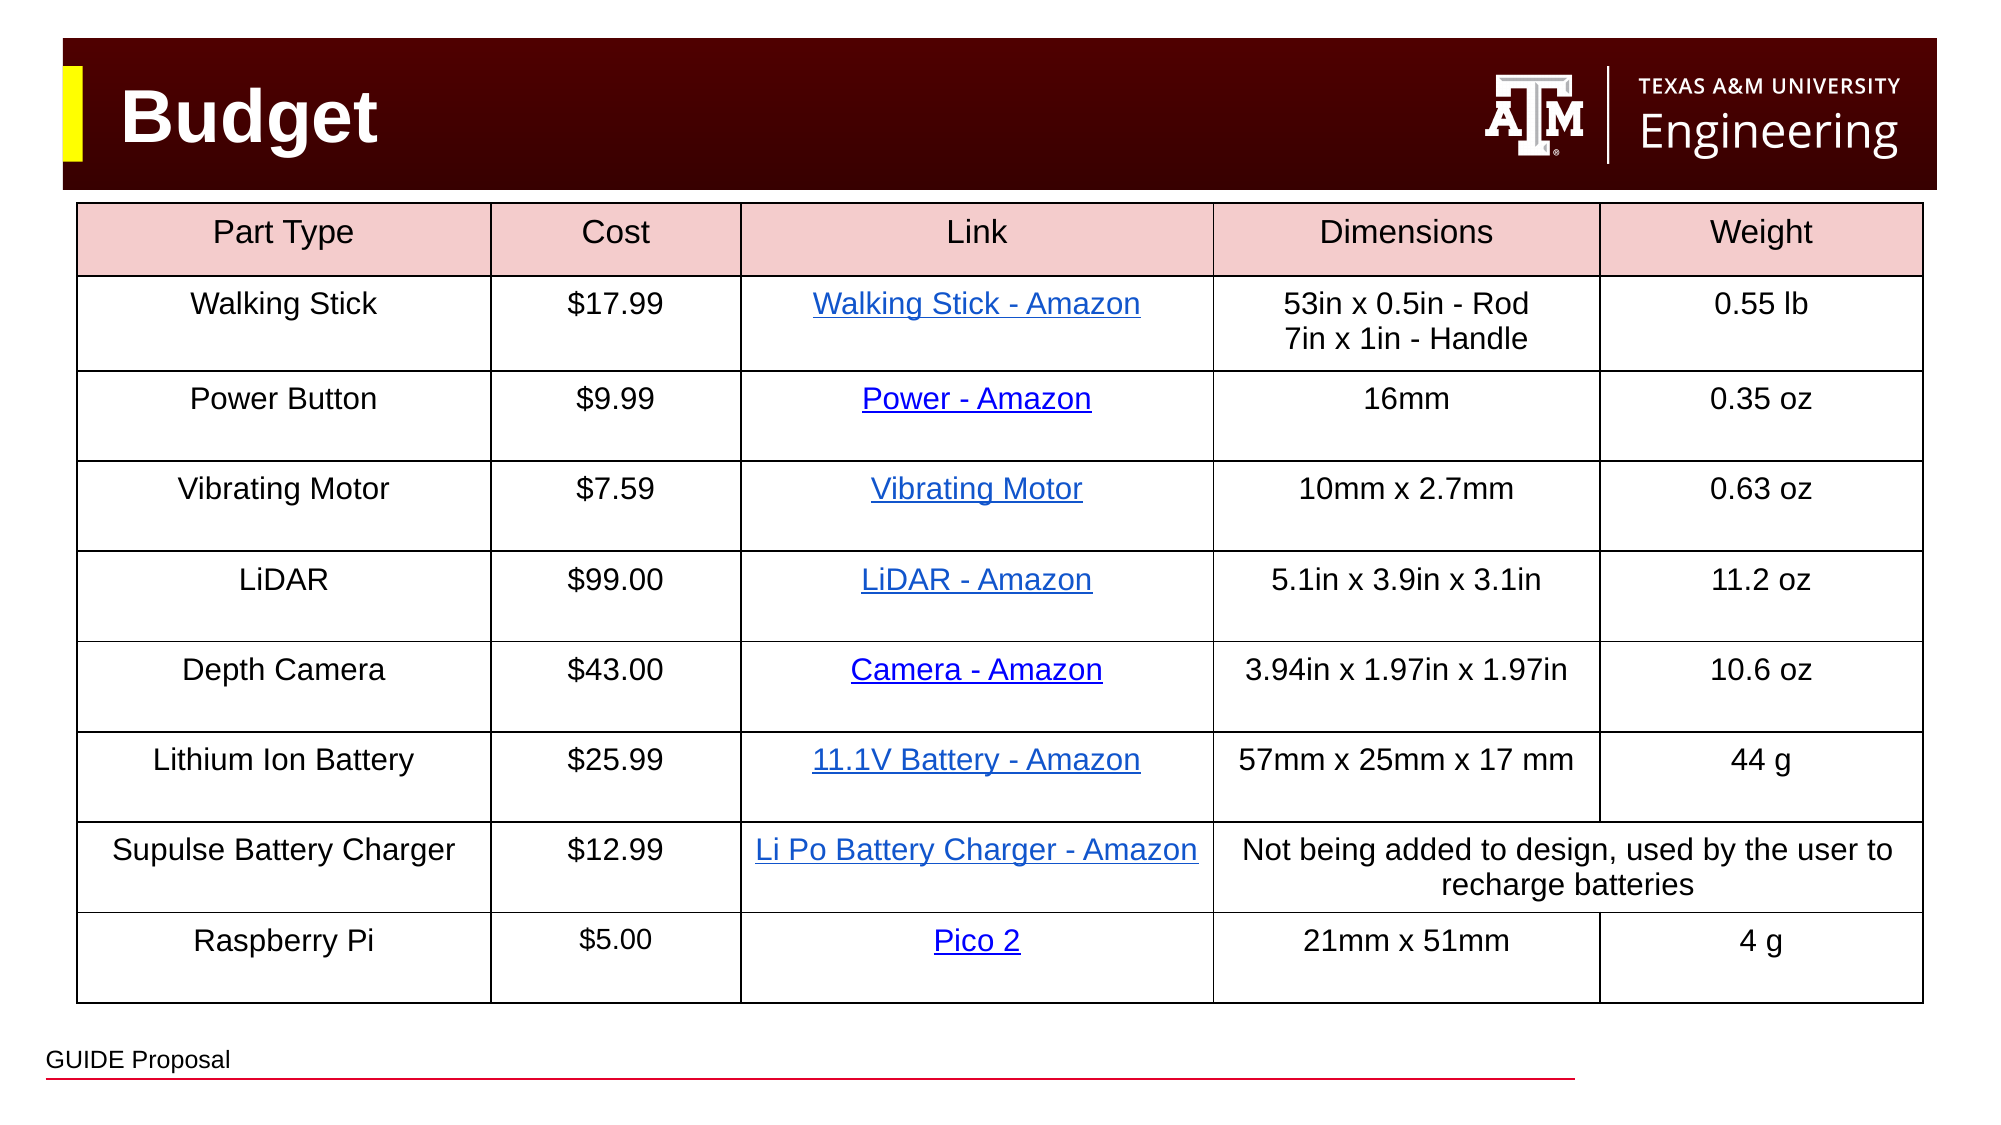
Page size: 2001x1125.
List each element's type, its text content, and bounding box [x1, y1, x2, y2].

table_cell Vibrating Motor [78, 462, 490, 550]
table_cell $99.00 [492, 552, 740, 641]
table_cell $12.99 [492, 823, 740, 912]
table_cell Vibrating Motor [742, 462, 1213, 550]
table_cell LiDAR [78, 552, 490, 641]
table_cell Supulse Battery Charger [78, 823, 490, 912]
table_cell LiDAR - Amazon [742, 552, 1213, 641]
table_cell $17.99 [492, 277, 740, 370]
table_cell 10mm x 2.7mm [1214, 462, 1599, 550]
table_cell 57mm x 25mm x 17 mm [1214, 733, 1599, 821]
table_cell Li Po Battery Charger - Amazon [742, 823, 1213, 912]
table_cell $5.00 [492, 913, 740, 1002]
table_cell 44 g [1601, 733, 1922, 821]
table_cell Pico 2 [742, 913, 1213, 1002]
table_cell Power - Amazon [742, 372, 1213, 460]
table_cell $25.99 [492, 733, 740, 821]
table_cell Raspberry Pi [78, 913, 490, 1002]
table_cell 21mm x 51mm [1214, 913, 1599, 1002]
table_header Cost [492, 204, 740, 275]
table_cell 16mm [1214, 372, 1599, 460]
table_header Part Type [78, 204, 490, 275]
table_cell Power Button [78, 372, 490, 460]
table_cell 53in x 0.5in - Rod 7in x 1in - Handle [1214, 277, 1599, 370]
table_cell $43.00 [492, 642, 740, 731]
table_cell 5.1in x 3.9in x 3.1in [1214, 552, 1599, 641]
table_cell Not being added to design, used by the user to recharge batteries [1214, 823, 1922, 912]
table_cell Walking Stick [78, 277, 490, 370]
picture [1485, 66, 1900, 164]
table_cell 10.6 oz [1601, 642, 1922, 731]
table_cell Walking Stick - Amazon [742, 277, 1213, 370]
table_cell 11.1V Battery - Amazon [742, 733, 1213, 821]
table_cell 0.35 oz [1601, 372, 1922, 460]
table_cell $9.99 [492, 372, 740, 460]
table_cell $7.59 [492, 462, 740, 550]
table_cell 4 g [1601, 913, 1922, 1002]
table_cell Camera - Amazon [742, 642, 1213, 731]
table_cell ‎3.94in x 1.97in x 1.97in [1214, 642, 1599, 731]
table_cell Lithium Ion Battery [78, 733, 490, 821]
table_cell 0.55 lb [1601, 277, 1922, 370]
table_header Link [742, 204, 1213, 275]
table_cell Depth Camera [78, 642, 490, 731]
table_header Dimensions [1214, 204, 1599, 275]
title Budget [105, 37, 1367, 189]
table_cell 0.63 oz [1601, 462, 1922, 550]
table_header Weight [1601, 204, 1922, 275]
table_cell 11.2 oz [1601, 552, 1922, 641]
